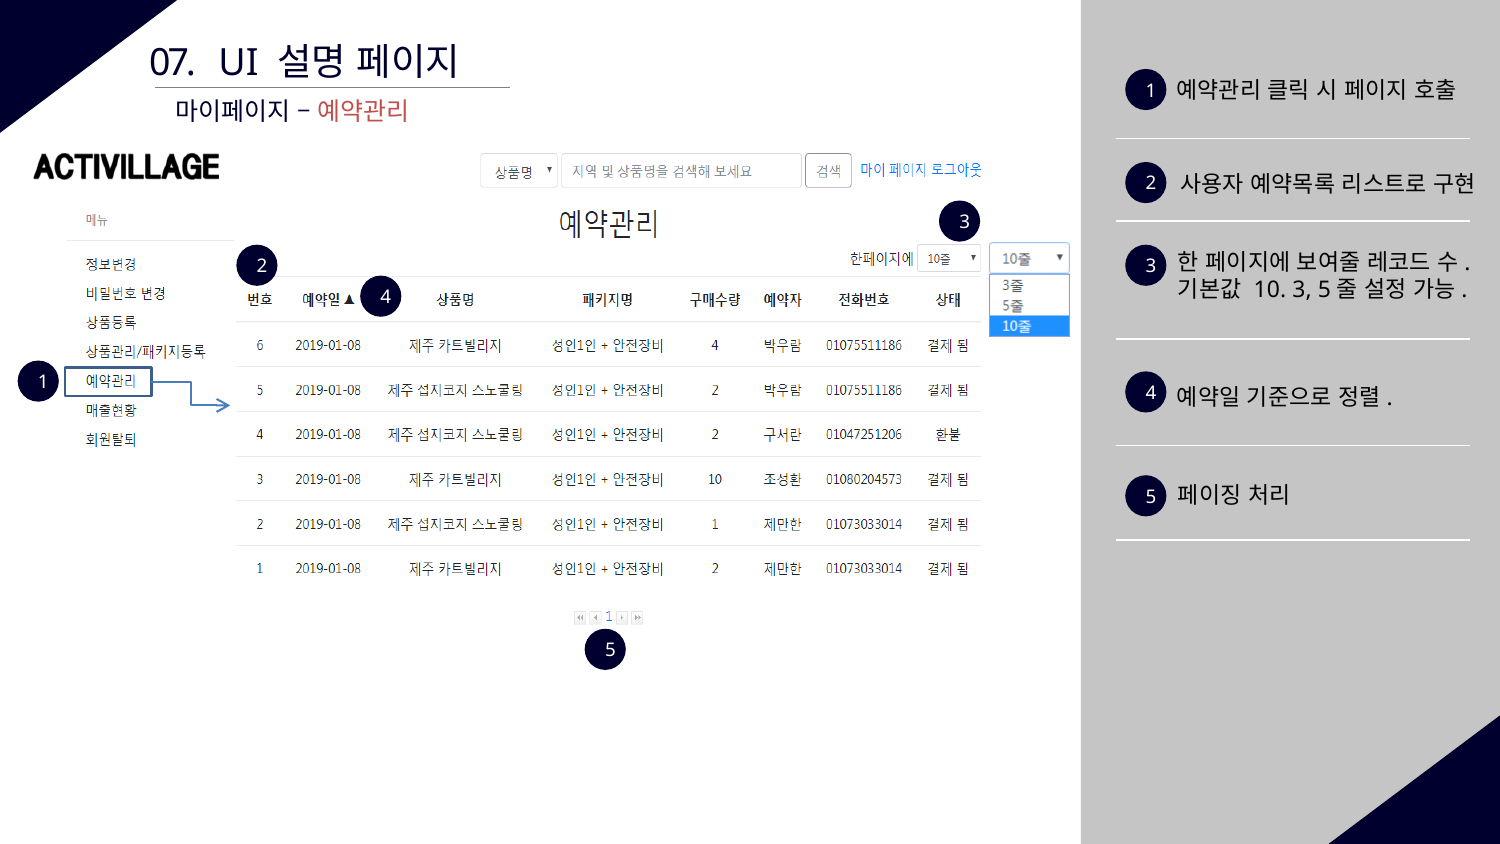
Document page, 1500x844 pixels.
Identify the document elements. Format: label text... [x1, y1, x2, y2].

text_box 페이징 처리 [1163, 473, 1306, 516]
picture [29, 146, 1076, 635]
text_box 사용자 예약목록 리스트로 구현 [1165, 161, 1492, 205]
text_box UI 설명 페이지 [211, 30, 476, 87]
text_box 07. [134, 30, 211, 90]
text_box 4 [1123, 369, 1169, 415]
text_box 5 [582, 644, 628, 672]
text_box 3 [1123, 242, 1163, 288]
text_box 한 페이지에 보여줄 레코드 수. 기본값 10. 3, 5줄 설정 가능. [1163, 240, 1486, 310]
text_box 1 [15, 363, 24, 399]
text_box 예약일 기준으로 정렬. [1162, 374, 1408, 417]
text_box 마이페이지 – 예약관리 [160, 87, 892, 133]
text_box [151, 381, 231, 406]
text_box 5 [1123, 473, 1163, 519]
text_box 2 [1123, 159, 1165, 206]
text_box 예약관리 클릭 시 페이지 호출 [1161, 68, 1488, 111]
text_box 1 [1123, 66, 1161, 113]
